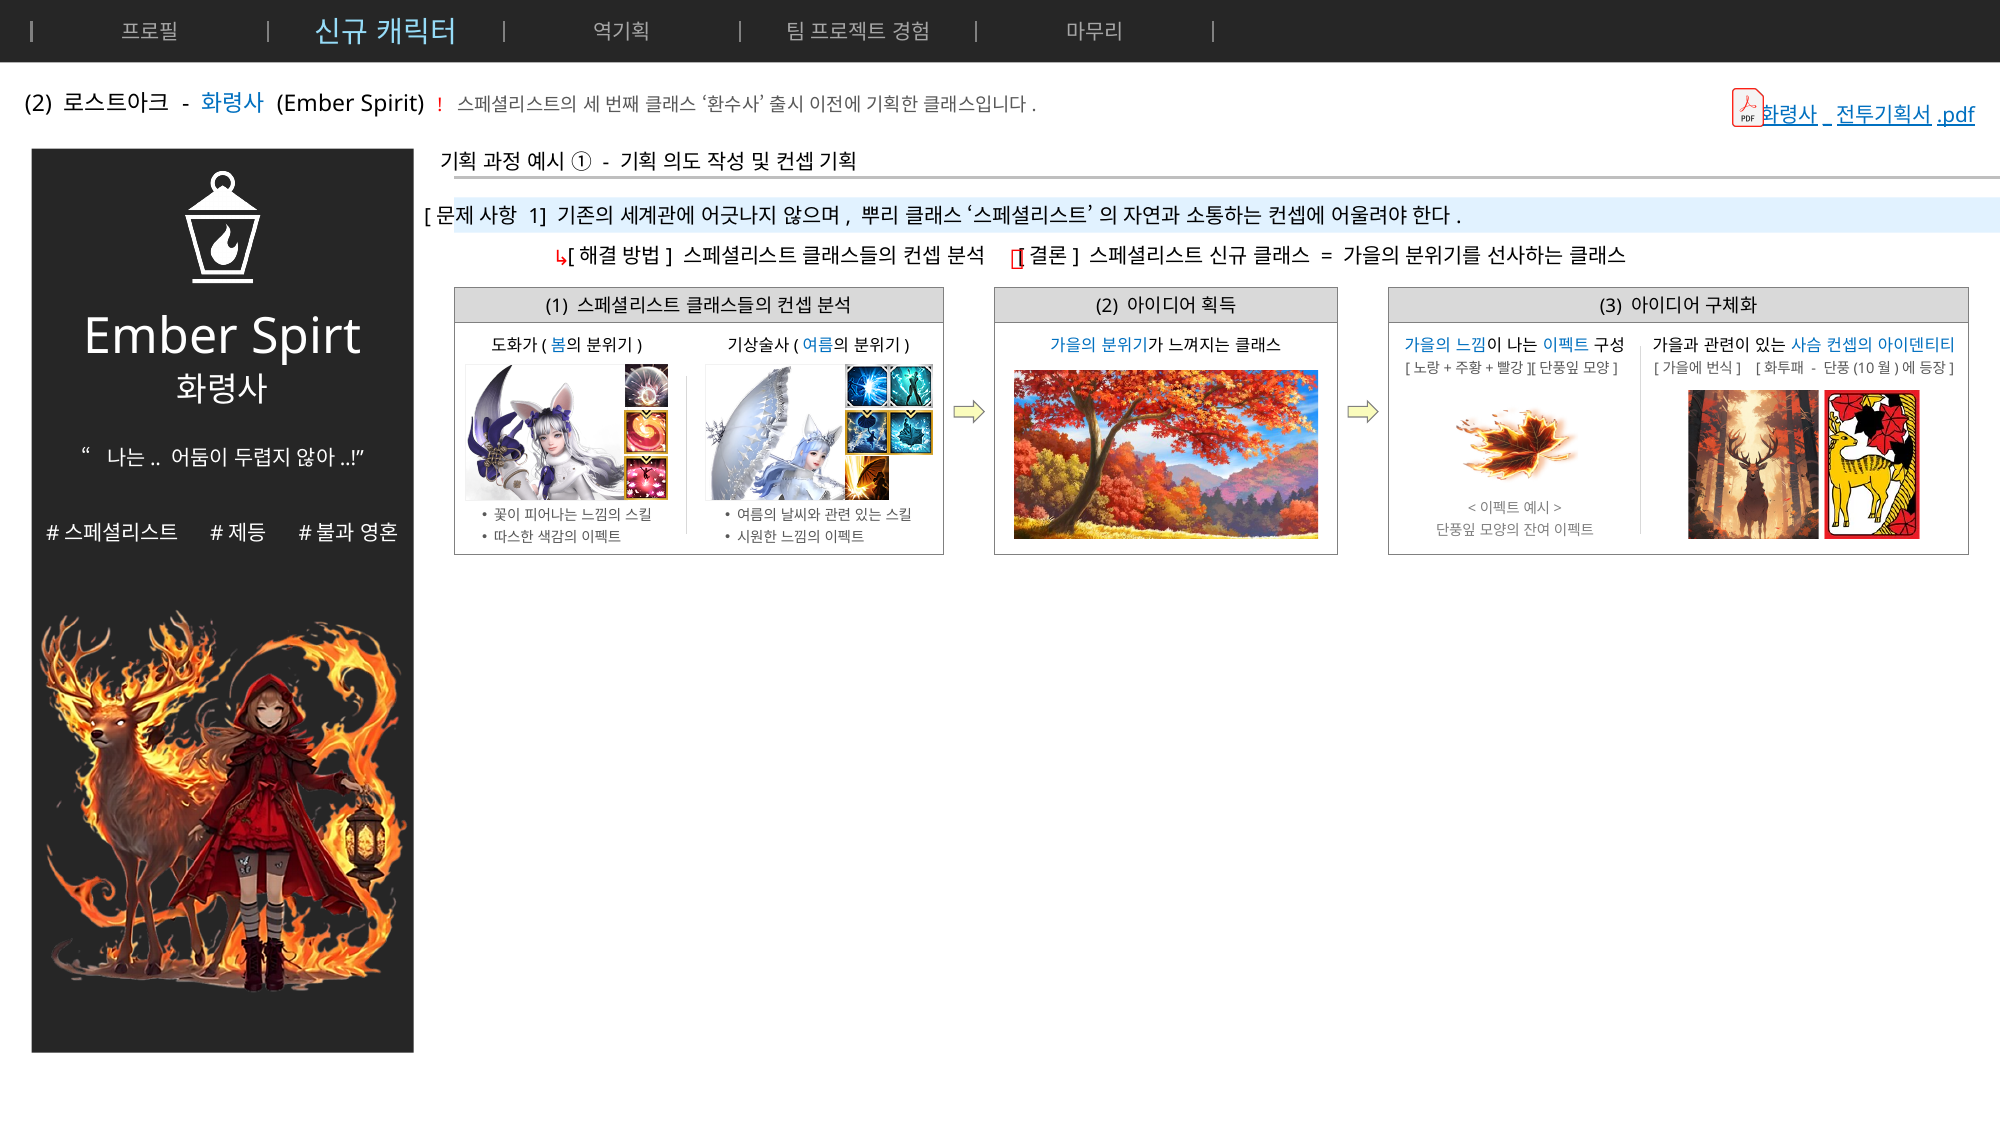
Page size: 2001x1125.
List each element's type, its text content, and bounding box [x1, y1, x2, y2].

text_box ! 스페셜리스트의 세 번째 클래스 ‘환수사’ 출시 이전에 기획한 클래스입니다. [431, 91, 1043, 116]
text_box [453, 196, 2000, 234]
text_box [453, 287, 945, 556]
text_box #제등 [204, 518, 273, 546]
text_box Ember Spirt [83, 303, 362, 364]
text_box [550, 232, 969, 289]
picture [161, 166, 284, 289]
text_box #스페셜리스트 [40, 518, 185, 546]
text_box (2) 로스트아크 - 화령사 (Ember Spirit) [25, 88, 425, 116]
text_box “나는.. 어둠이 두렵지 않아..!” [75, 443, 370, 472]
text_box [1346, 397, 1381, 427]
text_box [0, 0, 2000, 64]
picture [34, 604, 412, 994]
text_box #불과 영혼 [292, 518, 405, 546]
text_box [30, 147, 415, 1054]
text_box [969, 232, 1603, 289]
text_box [1731, 87, 1969, 128]
text_box [952, 397, 987, 427]
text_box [994, 287, 1338, 556]
text_box 기획 과정 예시 ① - 기획 의도 작성 및 컨셉 기획 [440, 148, 864, 174]
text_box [1388, 287, 1969, 556]
text_box 화령사 [176, 368, 269, 409]
